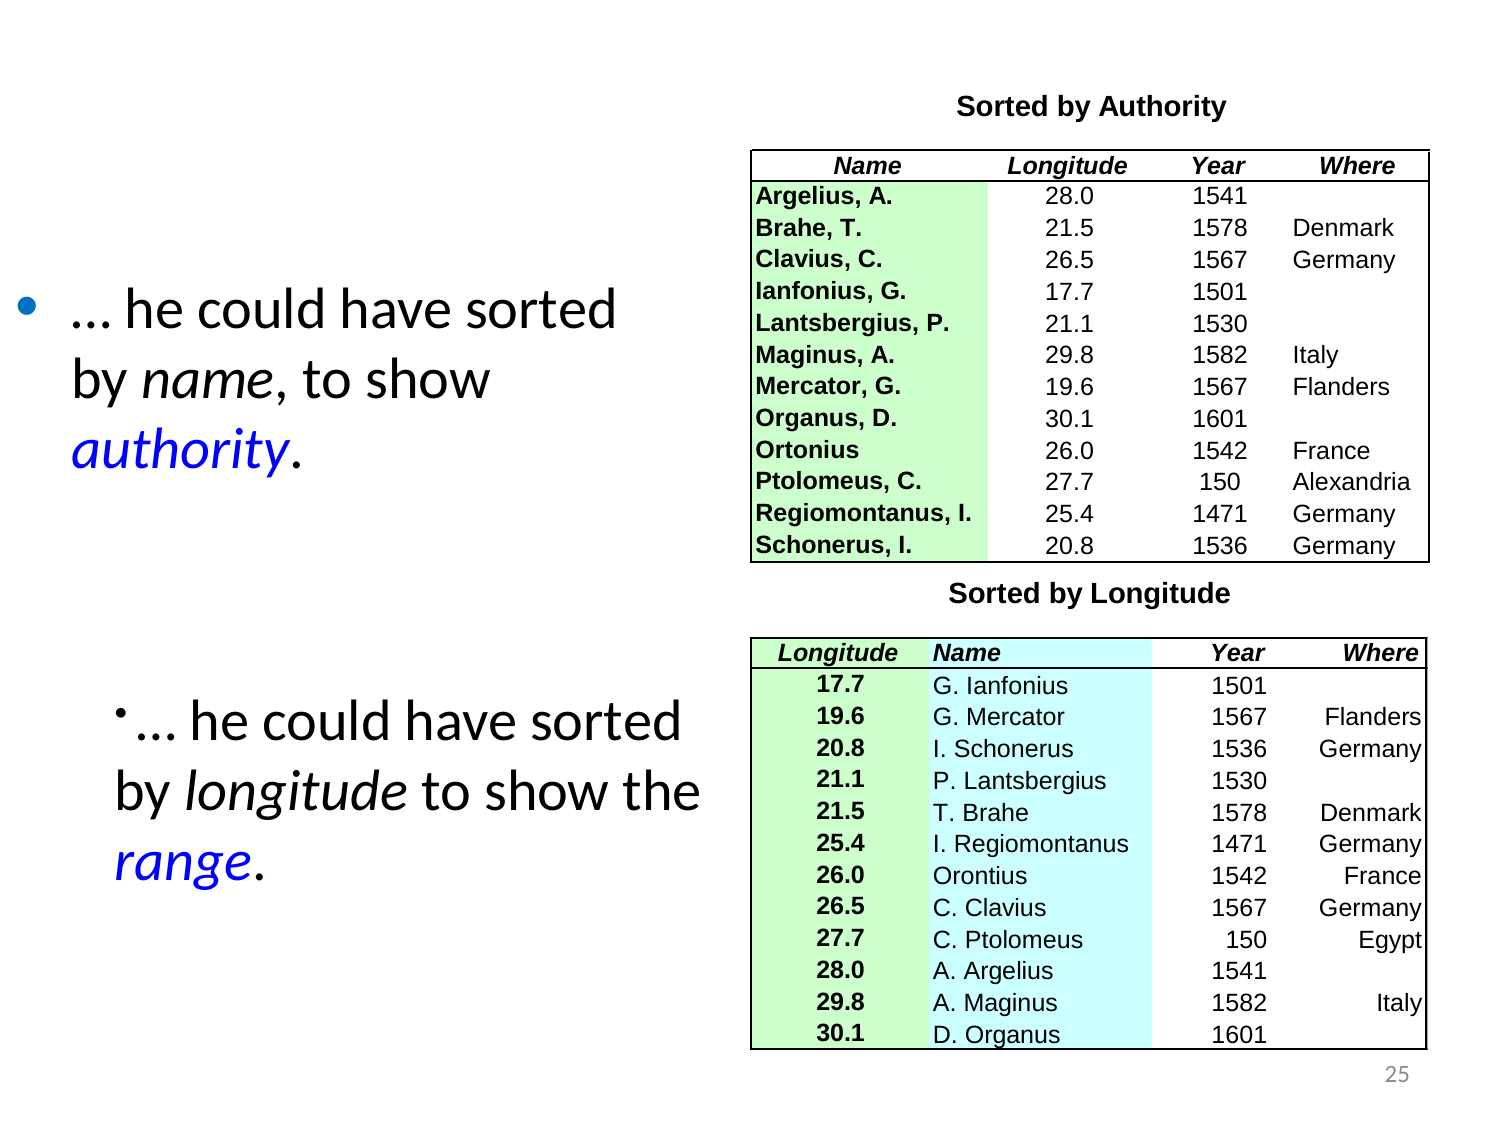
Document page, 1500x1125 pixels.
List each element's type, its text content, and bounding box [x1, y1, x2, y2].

text_box … he could have sorted by longitude to show the range. [99, 675, 744, 900]
slide_number 25 [1074, 1059, 1425, 1103]
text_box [749, 574, 1428, 1051]
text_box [749, 87, 1431, 563]
list … he could have sorted by name, to show authority. [0, 262, 663, 613]
